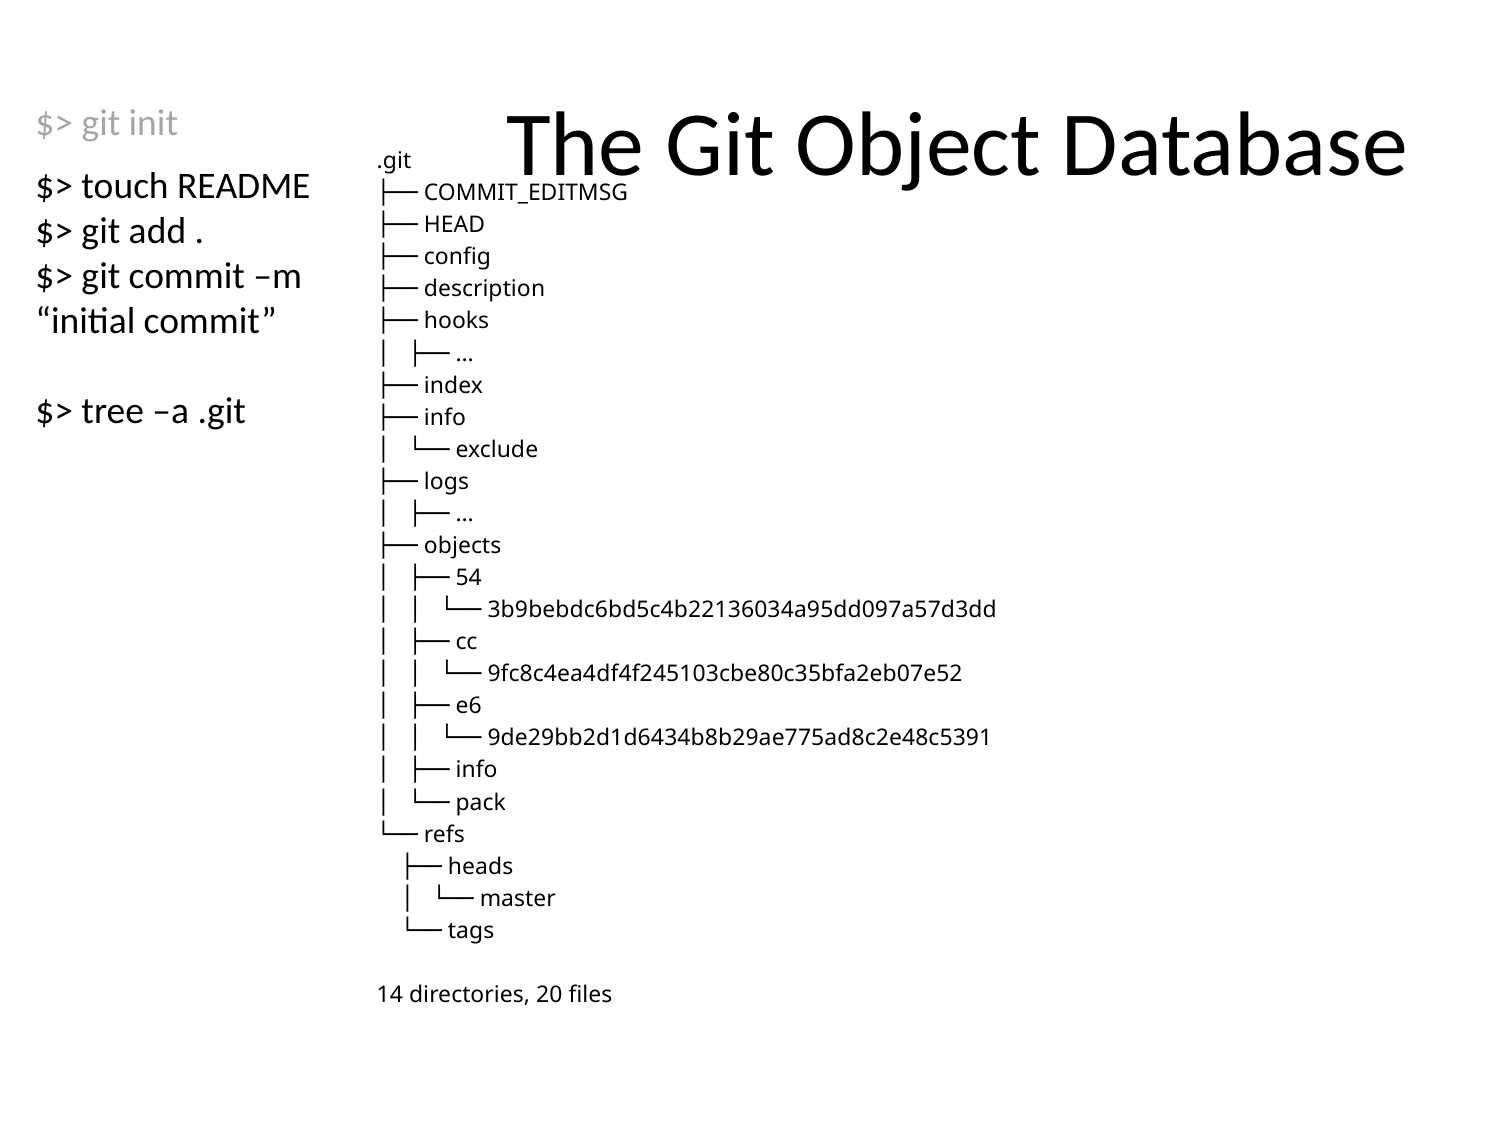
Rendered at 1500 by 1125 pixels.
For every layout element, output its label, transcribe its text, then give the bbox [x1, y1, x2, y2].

list .git ├── COMMIT_EDITMSG ├── HEAD ├── config ├── description ├── hooks │ ├── … ├── index ├── info │ └── exclude ├── logs │ ├── … ├── objects │ ├── 54 │ │ └── 3b9bebdc6bd5c4b22136034a95dd097a57d3dd │ ├── cc │ │ └── 9fc8c4ea4df4f245103cbe80c35bfa2eb07e52 │ ├── e6 │ │ └── 9de29bb2d1d6434b8b29ae775ad8c2e48c5391 │ ├── info │ └── pack └── refs ├── heads │ └── master └── tags 14 directories, 20 files [361, 138, 1191, 977]
text_box $> git init [20, 90, 377, 151]
text_box $> touch README $> git add . $> git commit –m “initial commit” $> tree –a .git [20, 154, 335, 439]
title The Git Object Database [75, 45, 1425, 233]
